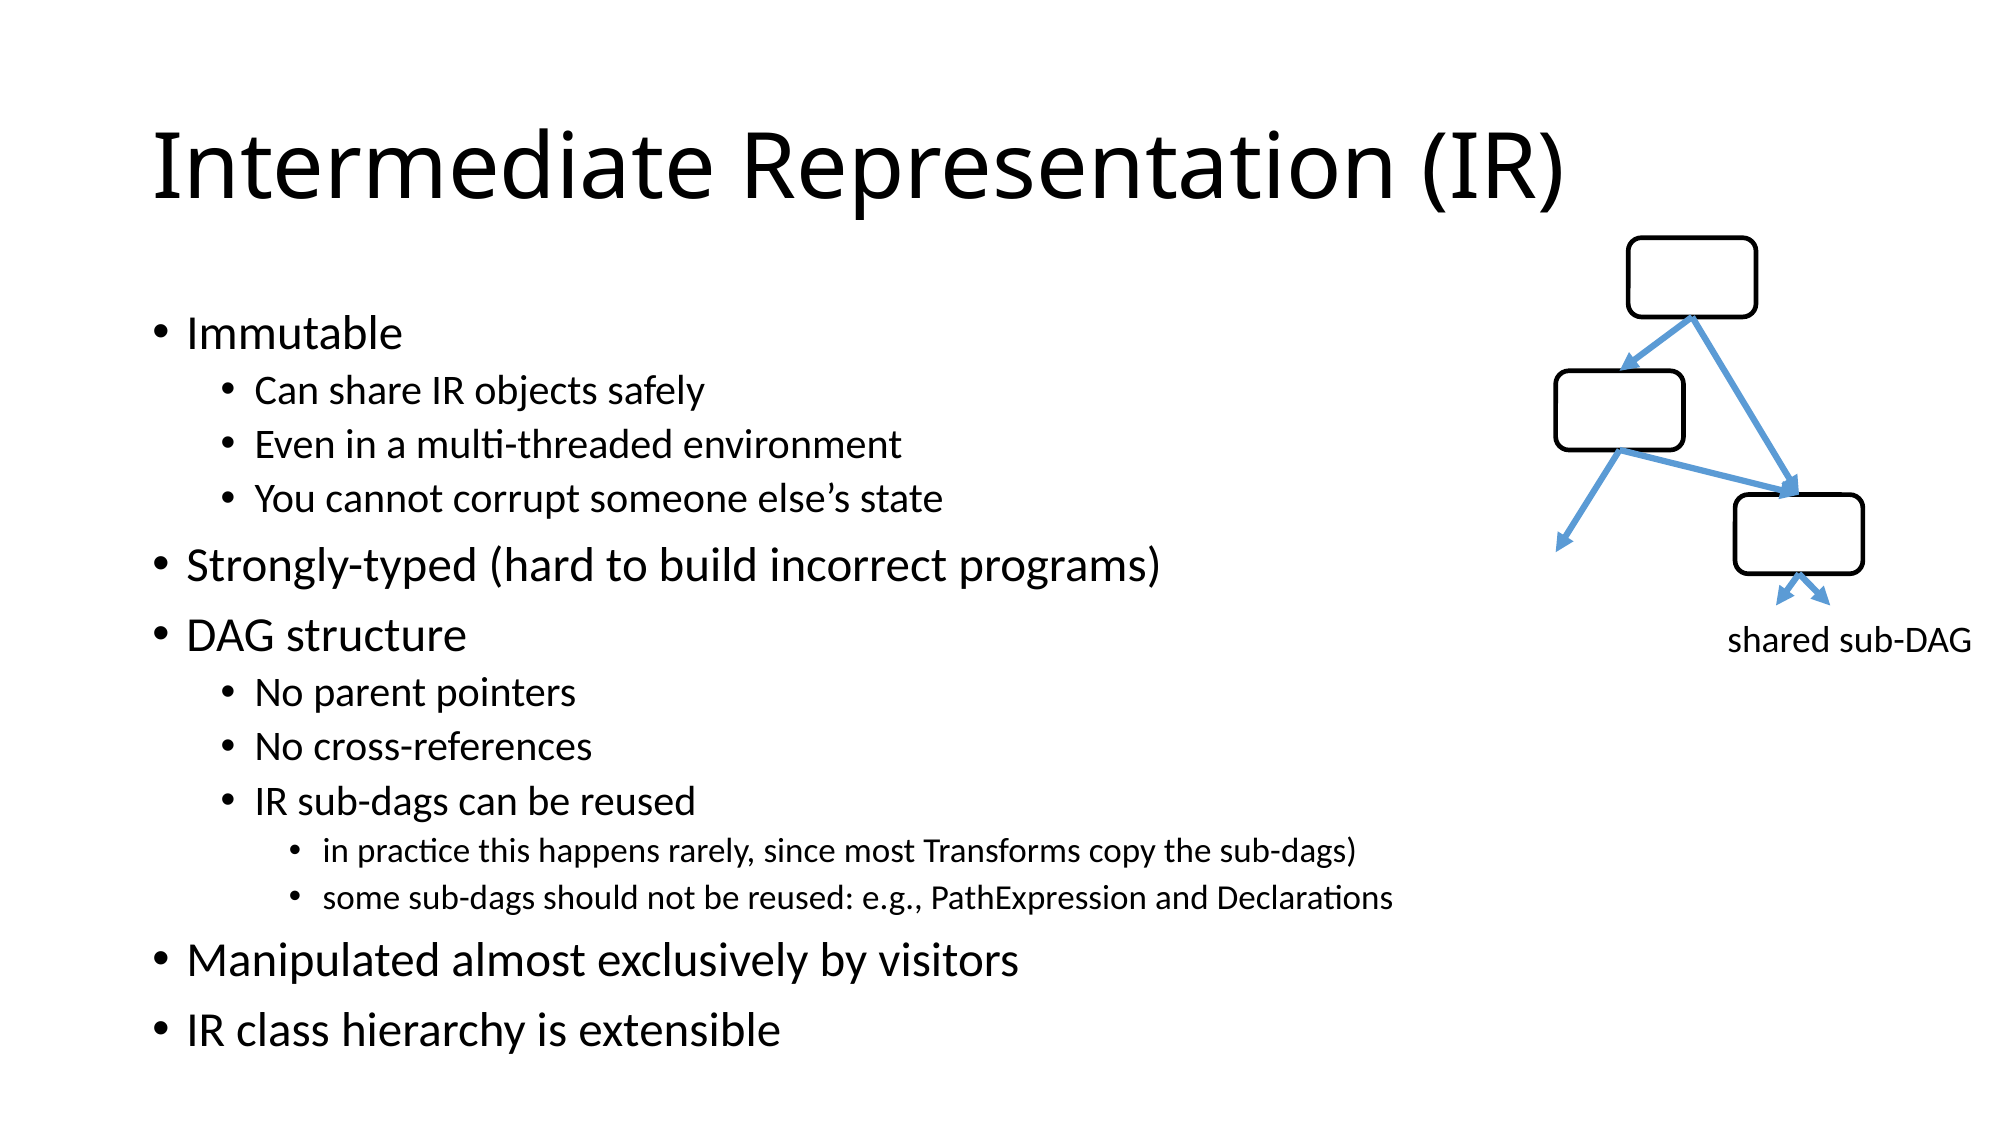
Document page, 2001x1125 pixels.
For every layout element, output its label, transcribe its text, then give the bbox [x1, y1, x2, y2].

text_box [1554, 369, 1685, 449]
list Immutable Can share IR objects safely Even in a multi-threaded environment You cannot corrupt someone else’s state Strongly-typed (hard to build incorrect programs) DAG structure No parent pointers No cross-references IR sub-dags can be reused in practice this happens rarely, since most Transforms copy the sub-dags) some sub-dags should not be reused: e.g., PathExpression and Declarations Manipulated almost exclusively by visitors IR class hierarchy is extensible [137, 299, 1863, 1066]
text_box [1620, 449, 1800, 495]
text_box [1799, 573, 1831, 606]
text_box [1734, 493, 1864, 575]
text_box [1619, 316, 1693, 371]
text_box [1627, 236, 1758, 316]
title Intermediate Representation (IR) [137, 59, 1863, 278]
text_box shared sub-DAG [1712, 608, 1988, 668]
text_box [1555, 449, 1620, 553]
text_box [1775, 573, 1799, 606]
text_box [1692, 316, 1800, 449]
